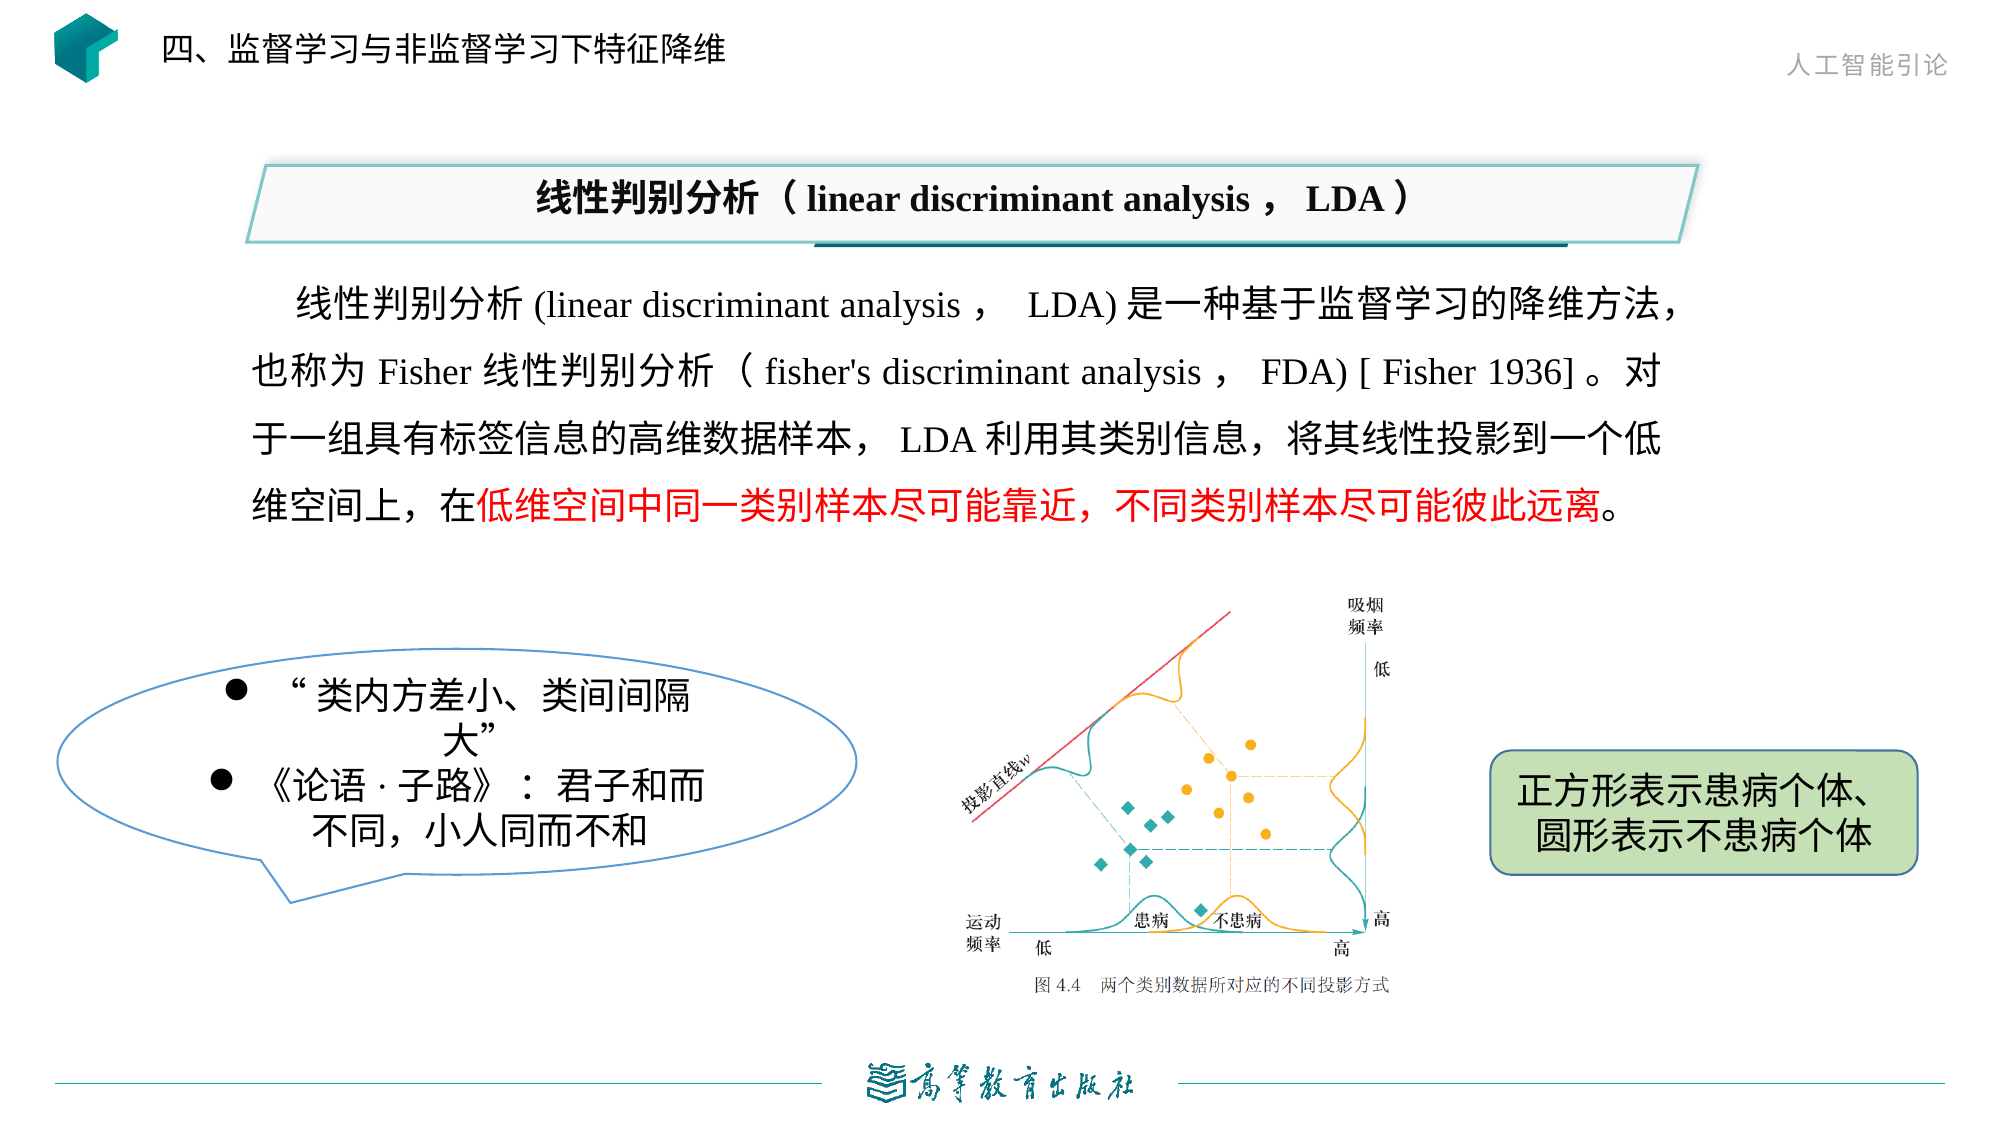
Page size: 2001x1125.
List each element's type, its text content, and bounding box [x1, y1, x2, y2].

text_box “类内方差小、类间间隔大” 《论语·子路》 ：君子和而不同，小人同而不和 [56, 647, 858, 905]
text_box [246, 165, 1698, 248]
text_box 四、监督学习与非监督学习下特征降维 [146, 21, 742, 76]
text_box 线性判别分析(linear discriminant analysis， LDA)是一种基于监督学习的降维方法，也称为Fisher线性判别分析（fisher's discriminant analysis，FDA) [ Fisher 1936]。对于一组具有标签信息的高维数据样本，LDA利用其类别信息，将其线性投影到一个低维空间上，在低维空间中同一类别样本尽可能靠近，不同类别样本尽可能彼此远离。 [237, 250, 1677, 535]
picture [867, 1063, 1133, 1103]
text_box 正方形表示患病个体、圆形表示不患病个体 [1489, 749, 1919, 876]
picture [883, 550, 1464, 1018]
